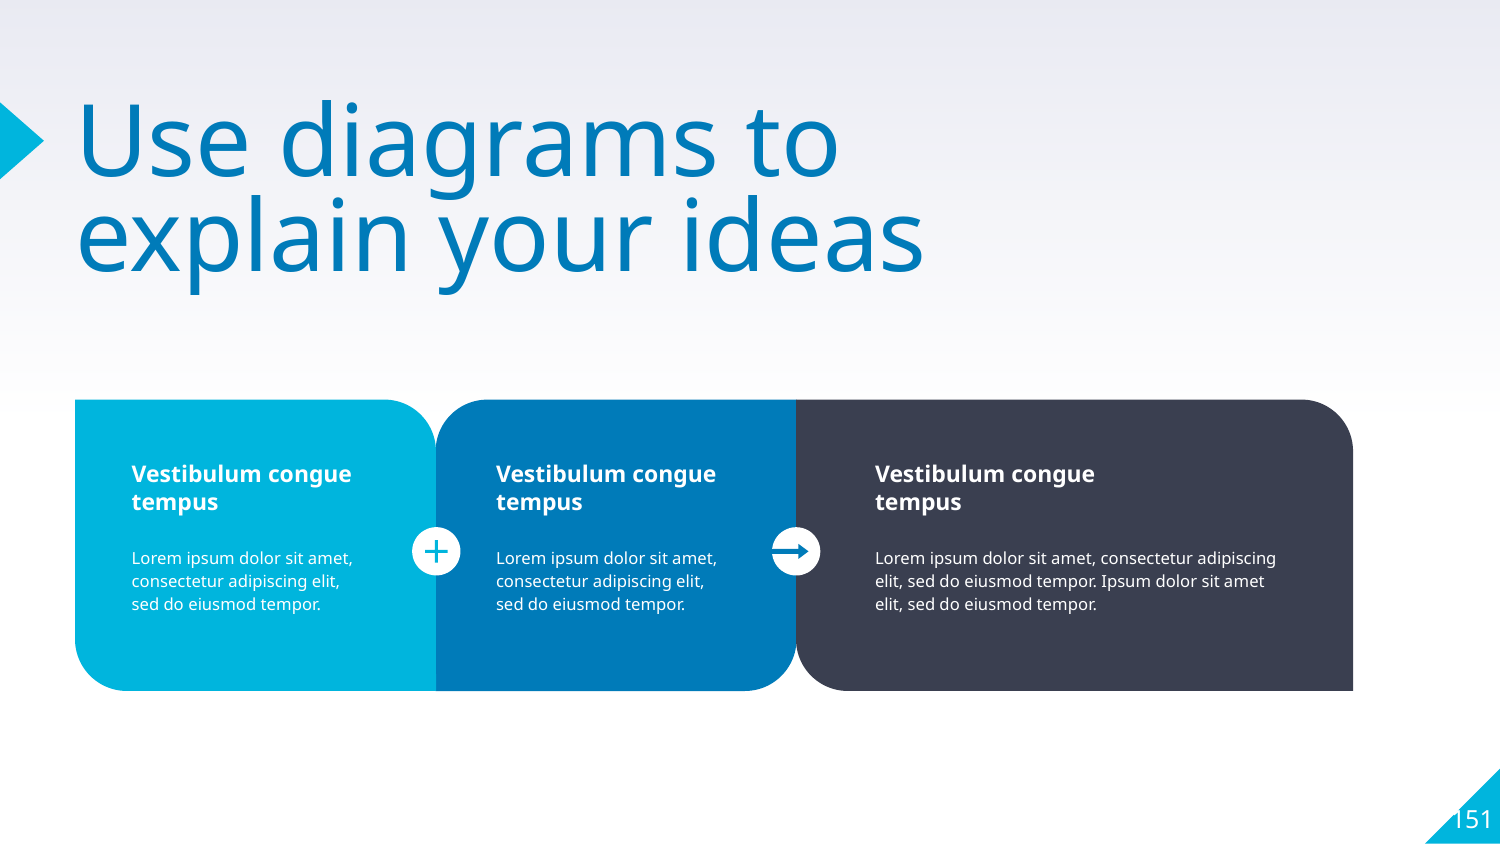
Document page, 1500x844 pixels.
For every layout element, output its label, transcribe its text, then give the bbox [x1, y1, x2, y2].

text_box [411, 526, 461, 576]
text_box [74, 399, 437, 692]
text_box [437, 399, 793, 692]
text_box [771, 526, 821, 576]
title Use diagrams to explain your ideas [75, 99, 1001, 277]
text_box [795, 399, 1354, 692]
slide_number 151 [1418, 760, 1494, 838]
